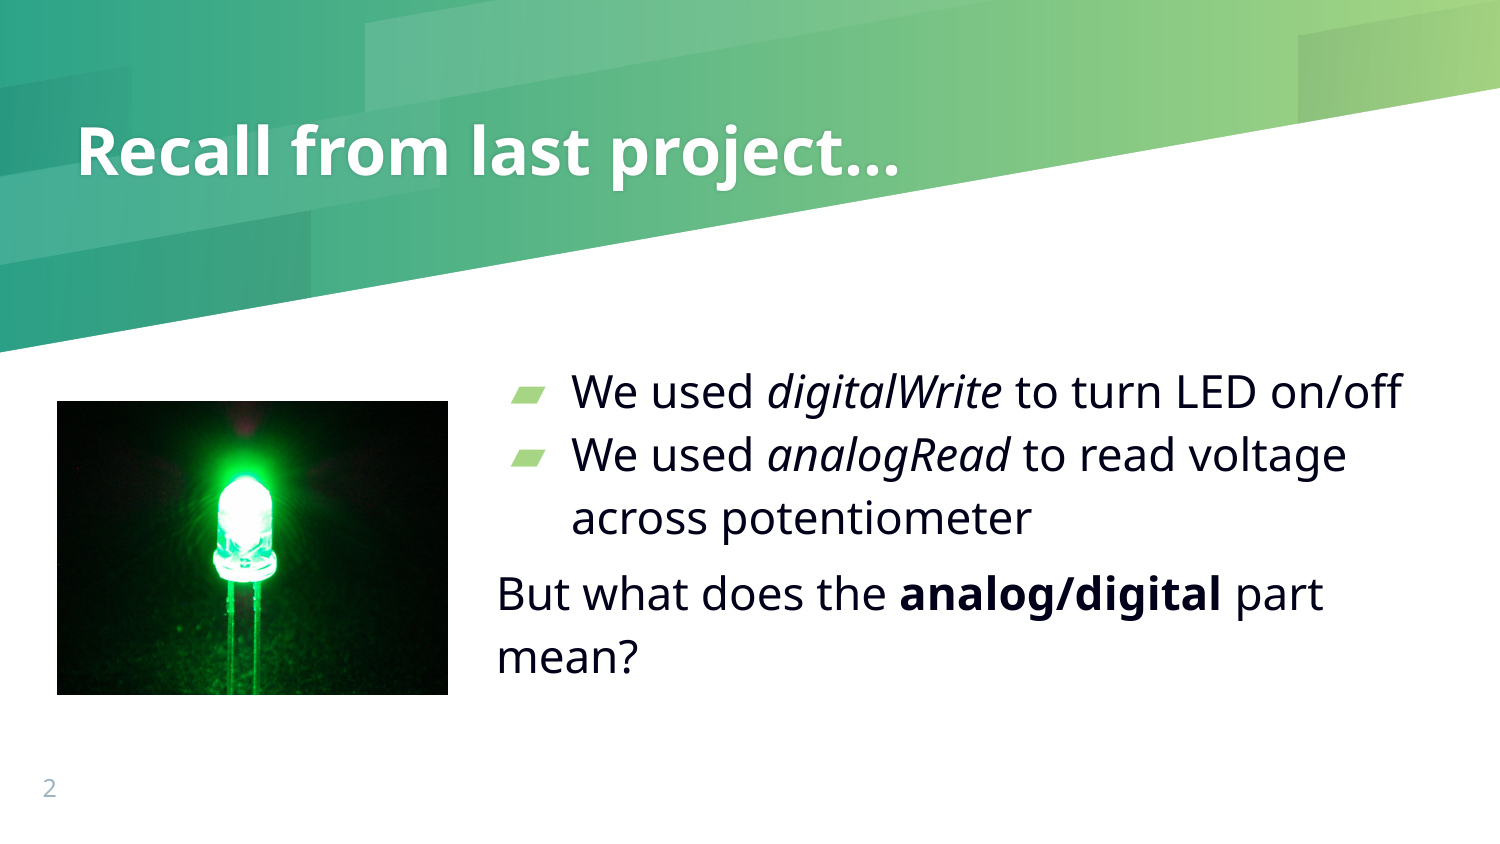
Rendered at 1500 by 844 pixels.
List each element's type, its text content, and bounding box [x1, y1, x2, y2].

picture [57, 401, 449, 695]
slide_number ‹#› [42, 766, 122, 807]
title Recall from last project... [75, 0, 975, 298]
list We used digitalWrite to turn LED on/off We used analogRead to read voltage across potentiometer But what does the analog/digital part mean? [495, 354, 1448, 742]
